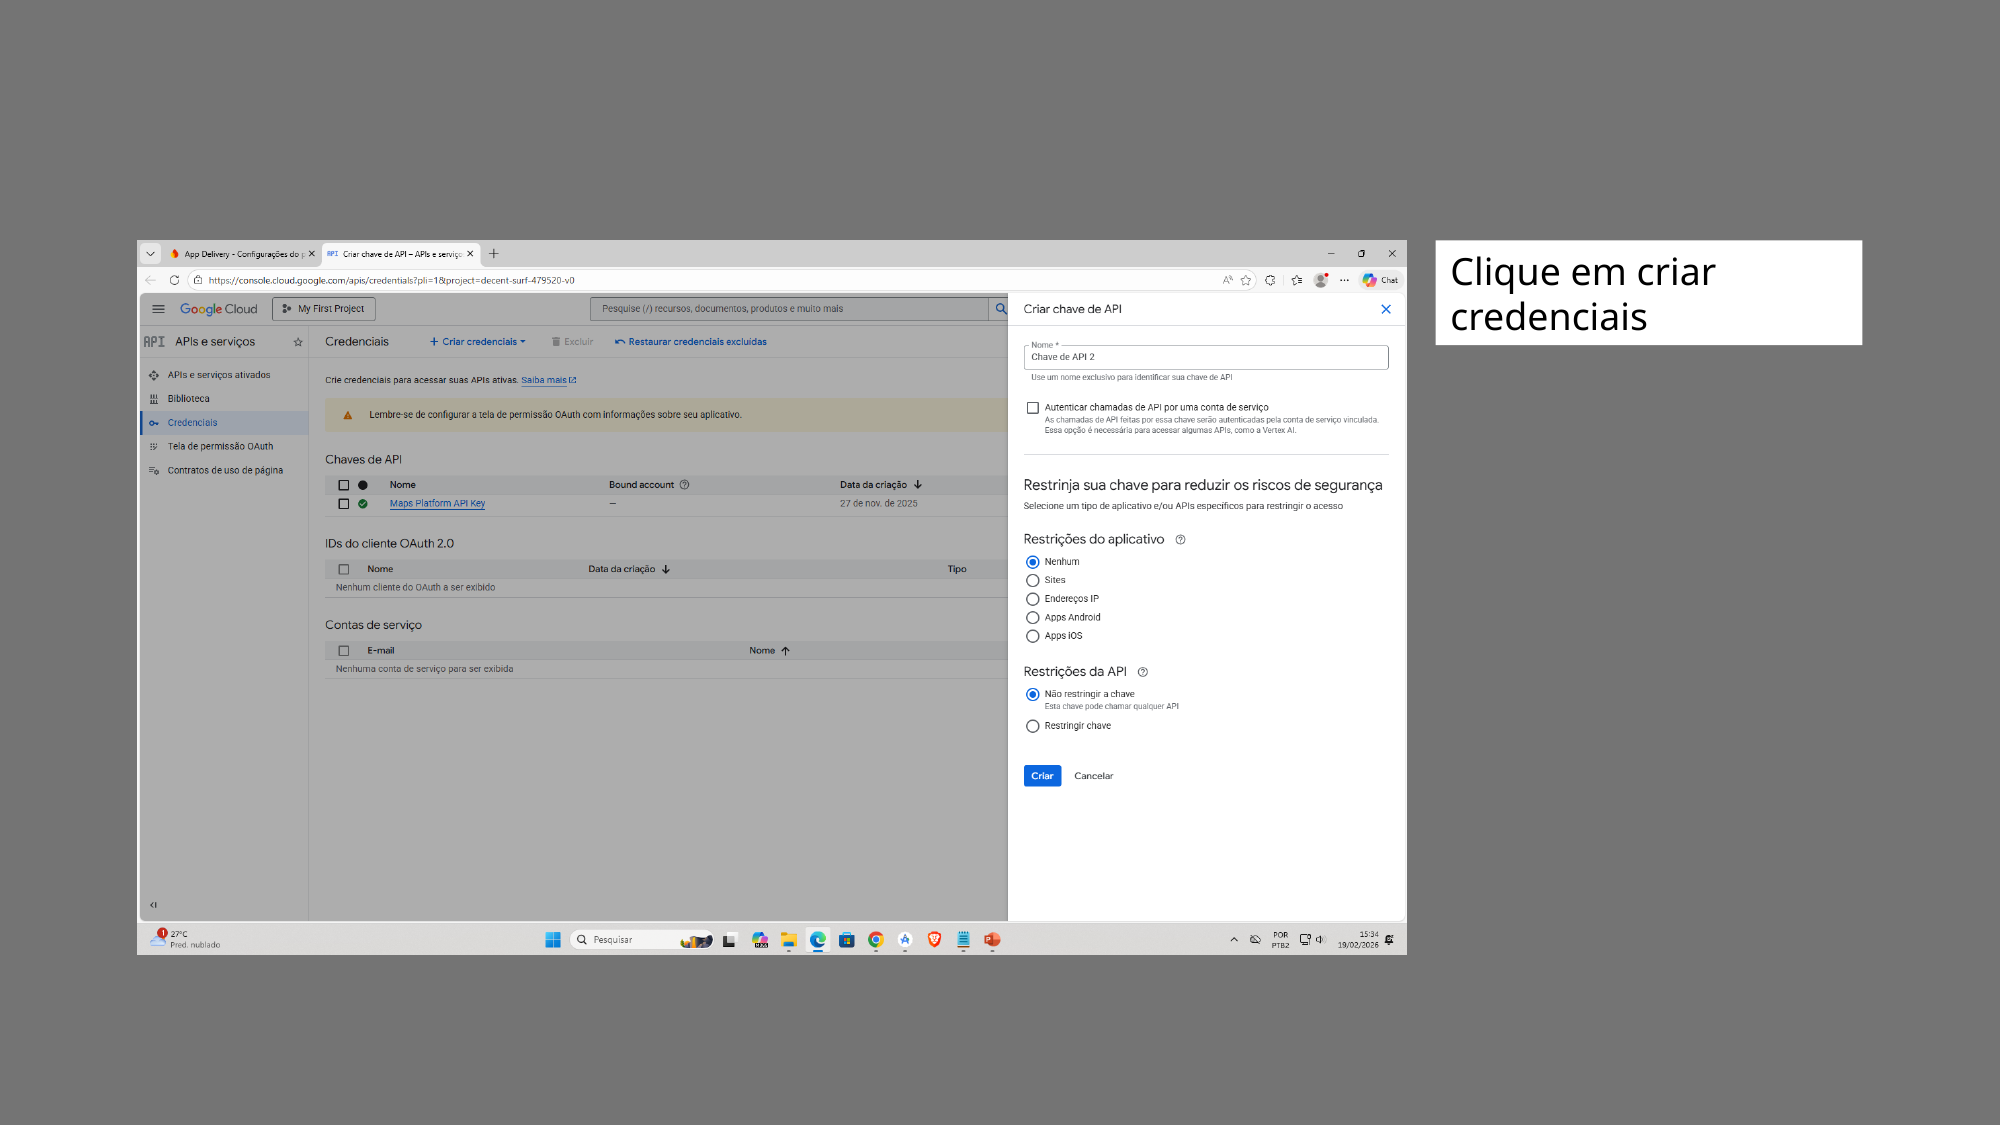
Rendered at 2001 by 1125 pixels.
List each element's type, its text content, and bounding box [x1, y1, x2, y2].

text_box Clique em criar credenciais [1435, 240, 1863, 346]
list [136, 239, 1407, 955]
